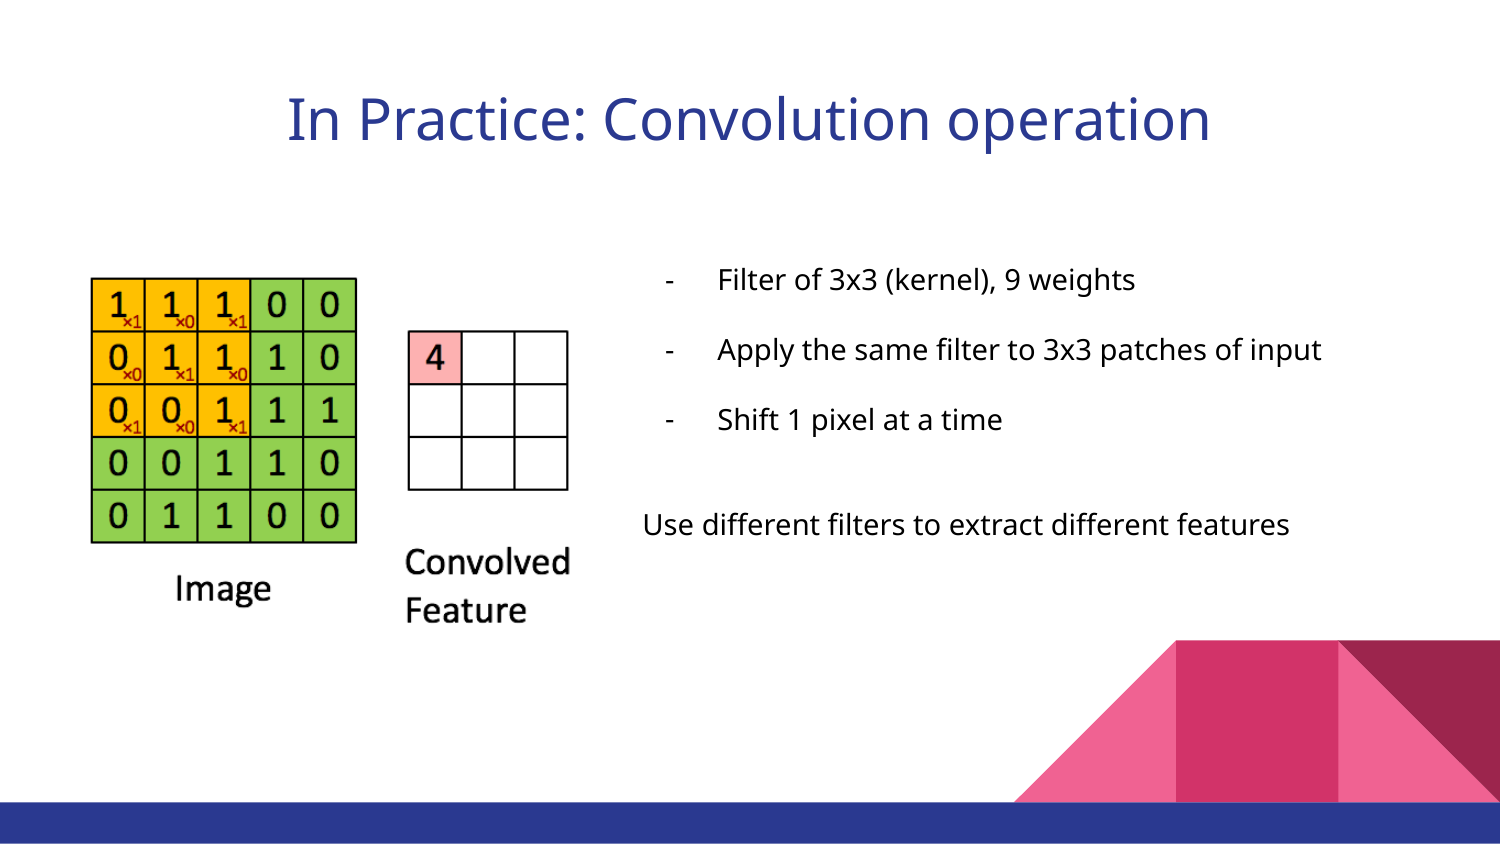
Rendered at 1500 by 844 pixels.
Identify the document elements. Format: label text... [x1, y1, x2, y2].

text_box Filter of 3x3 (kernel), 9 weights Apply the same filter to 3x3 patches of input Shift 1 pixel at a time Use different filters to extract different features [627, 246, 1387, 556]
title In Practice: Convolution operation [51, 67, 1449, 167]
picture [39, 226, 618, 648]
